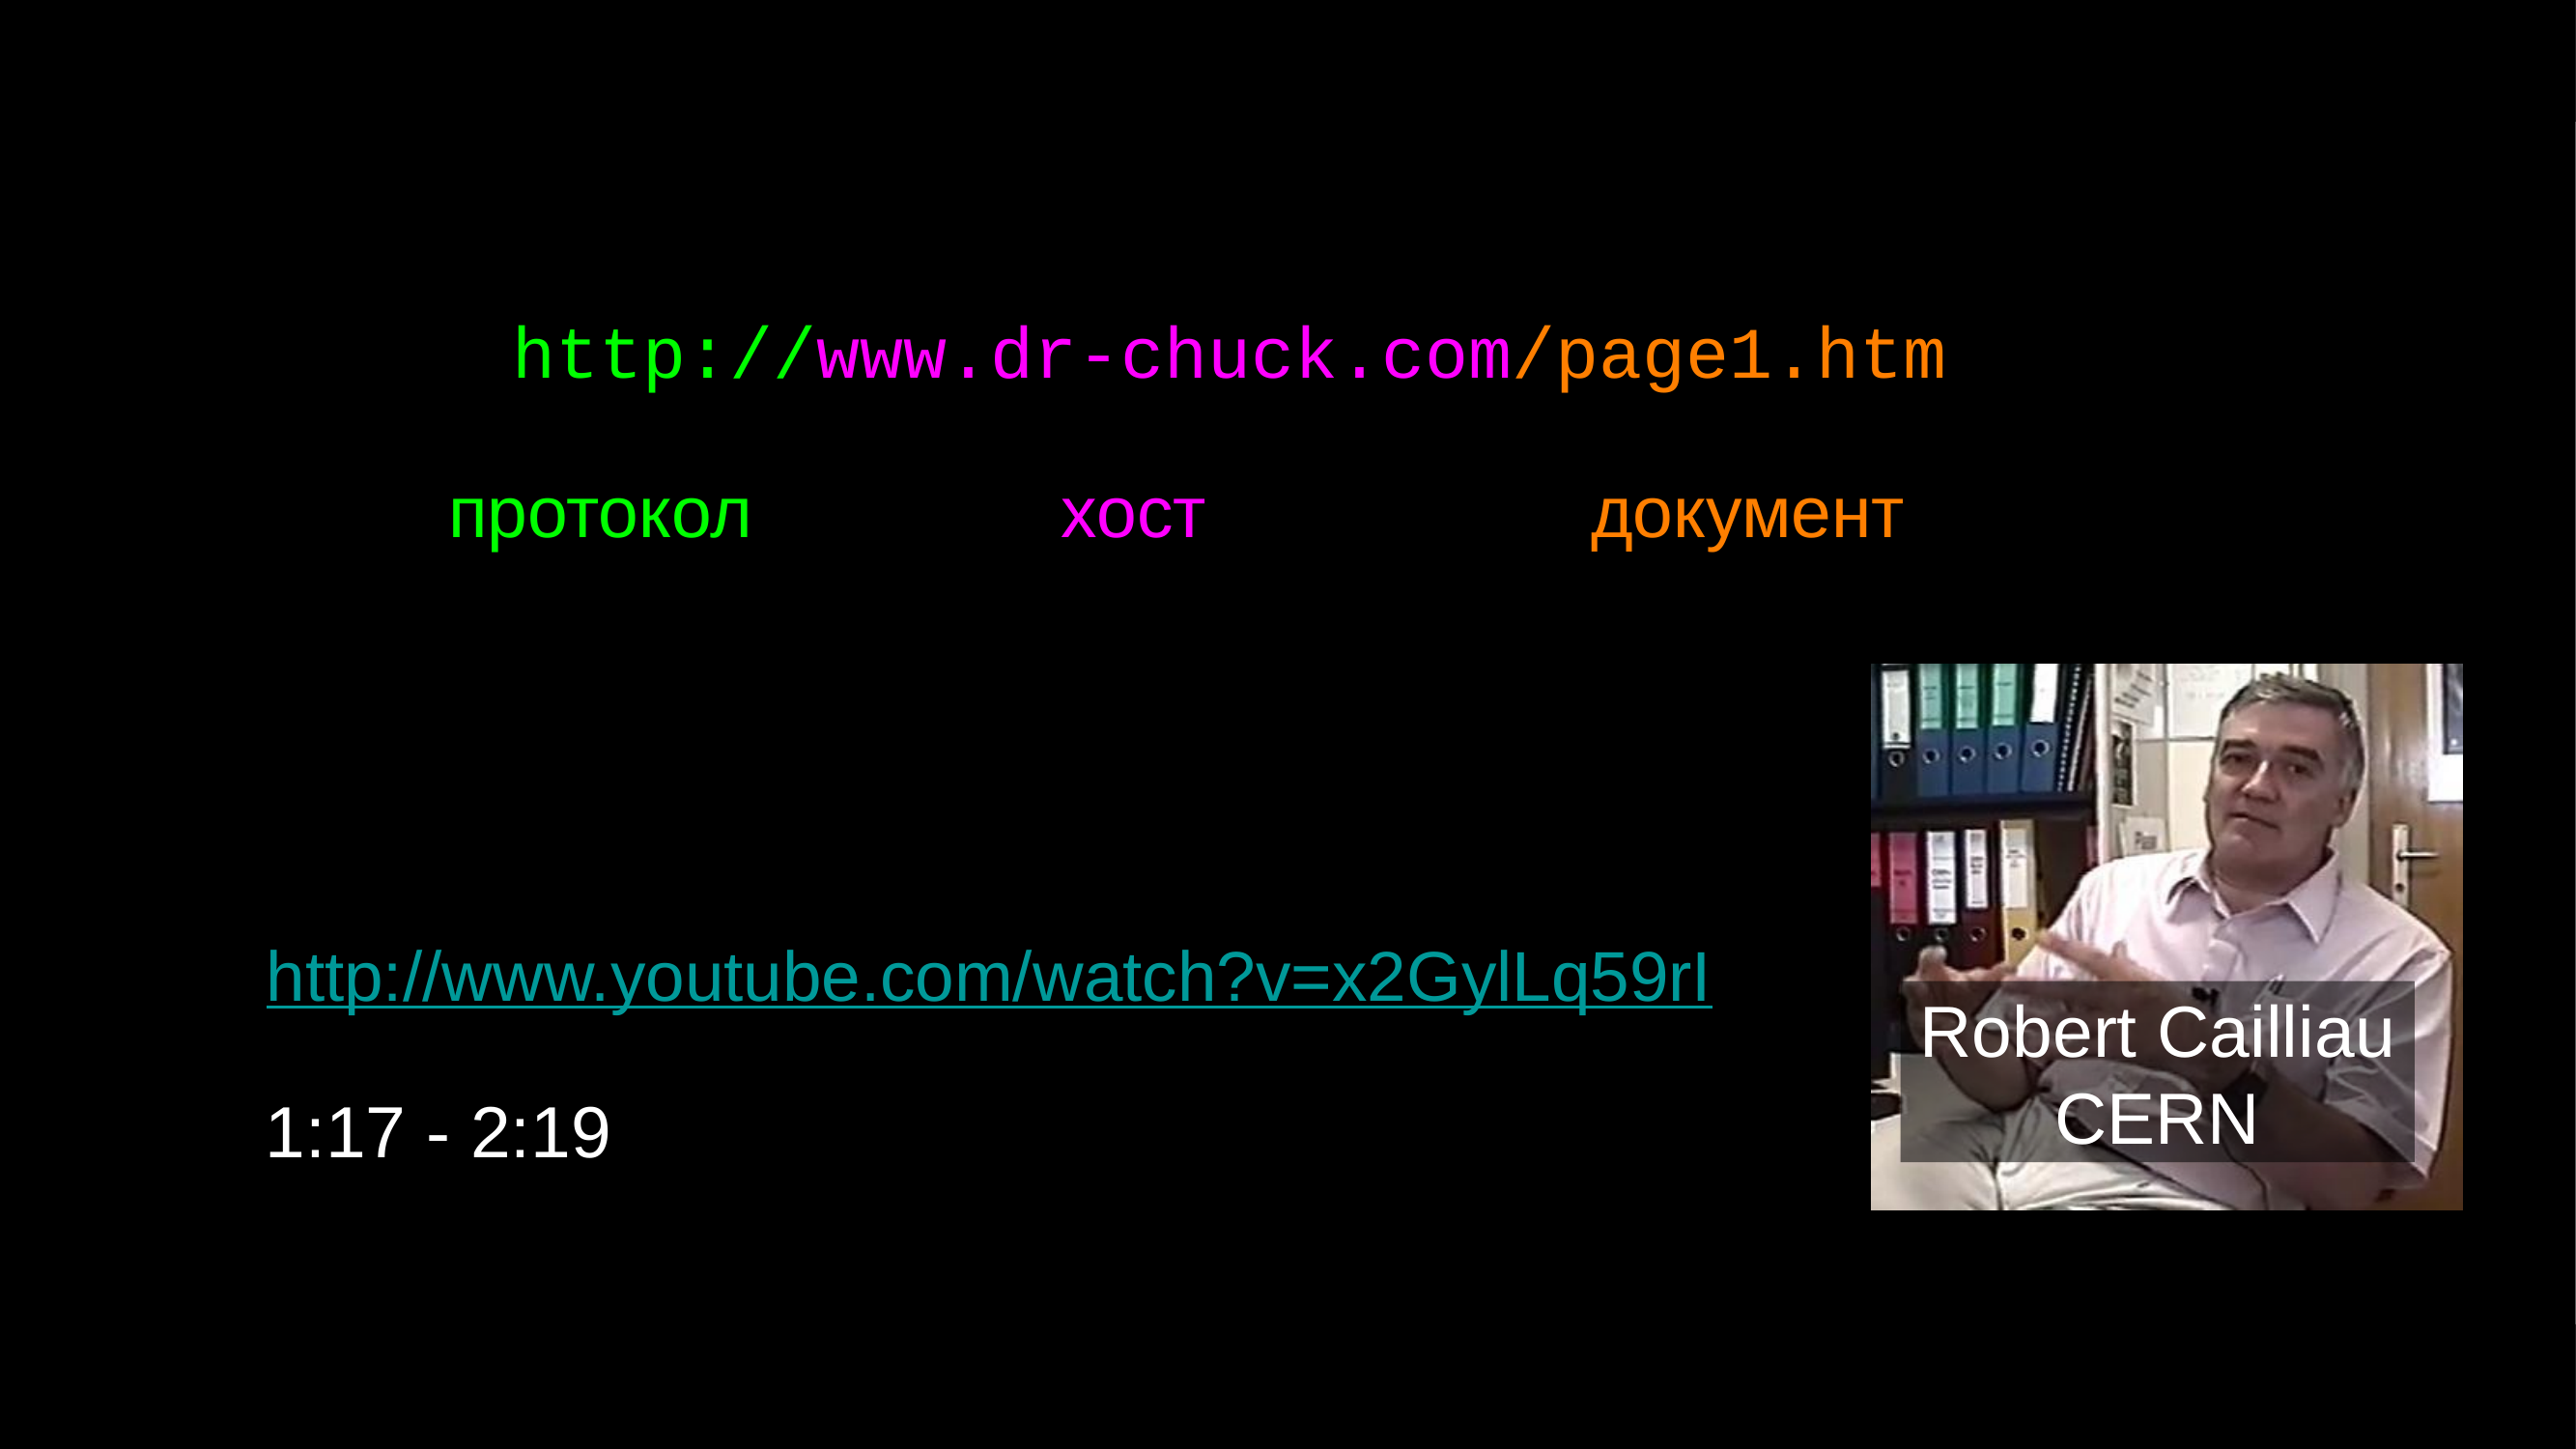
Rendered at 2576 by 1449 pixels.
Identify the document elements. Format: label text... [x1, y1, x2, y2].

text_box http://www.youtube.com/watch?v=x2GylLq59rI [232, 924, 1747, 1022]
text_box протокол [438, 458, 763, 557]
picture [1870, 664, 2464, 1211]
text_box 1:17 - 2:19 [263, 1079, 614, 1179]
text_box хост [1043, 458, 1225, 557]
text_box документ [1556, 458, 1939, 557]
text_box http://www.dr-chuck.com/page1.htm [503, 298, 1957, 401]
